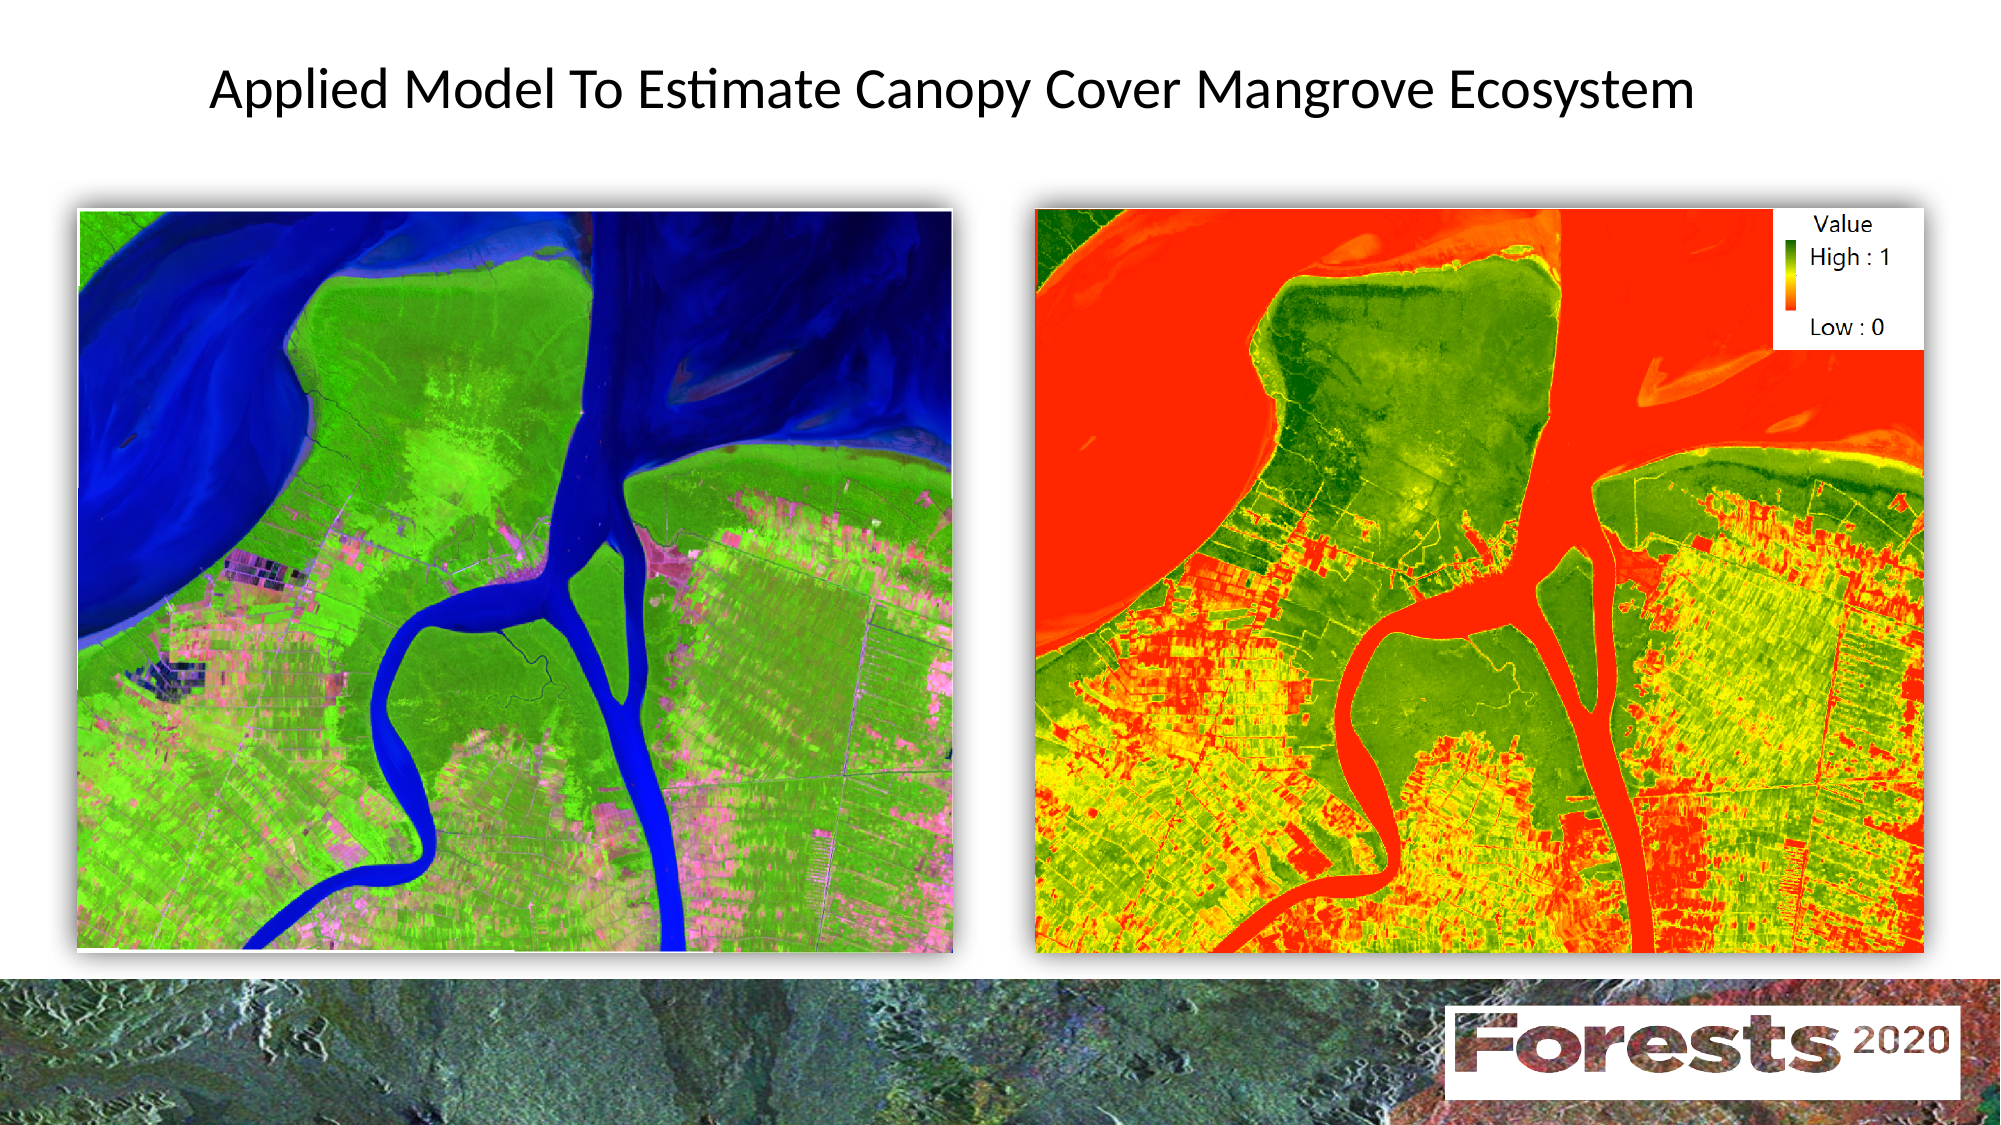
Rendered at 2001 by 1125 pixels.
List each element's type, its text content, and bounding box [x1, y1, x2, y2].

picture [76, 207, 954, 953]
picture [1035, 207, 1924, 953]
picture [0, 979, 2000, 1125]
title Applied Model To Estimate Canopy Cover Mangrove Ecosystem [155, 42, 1751, 149]
